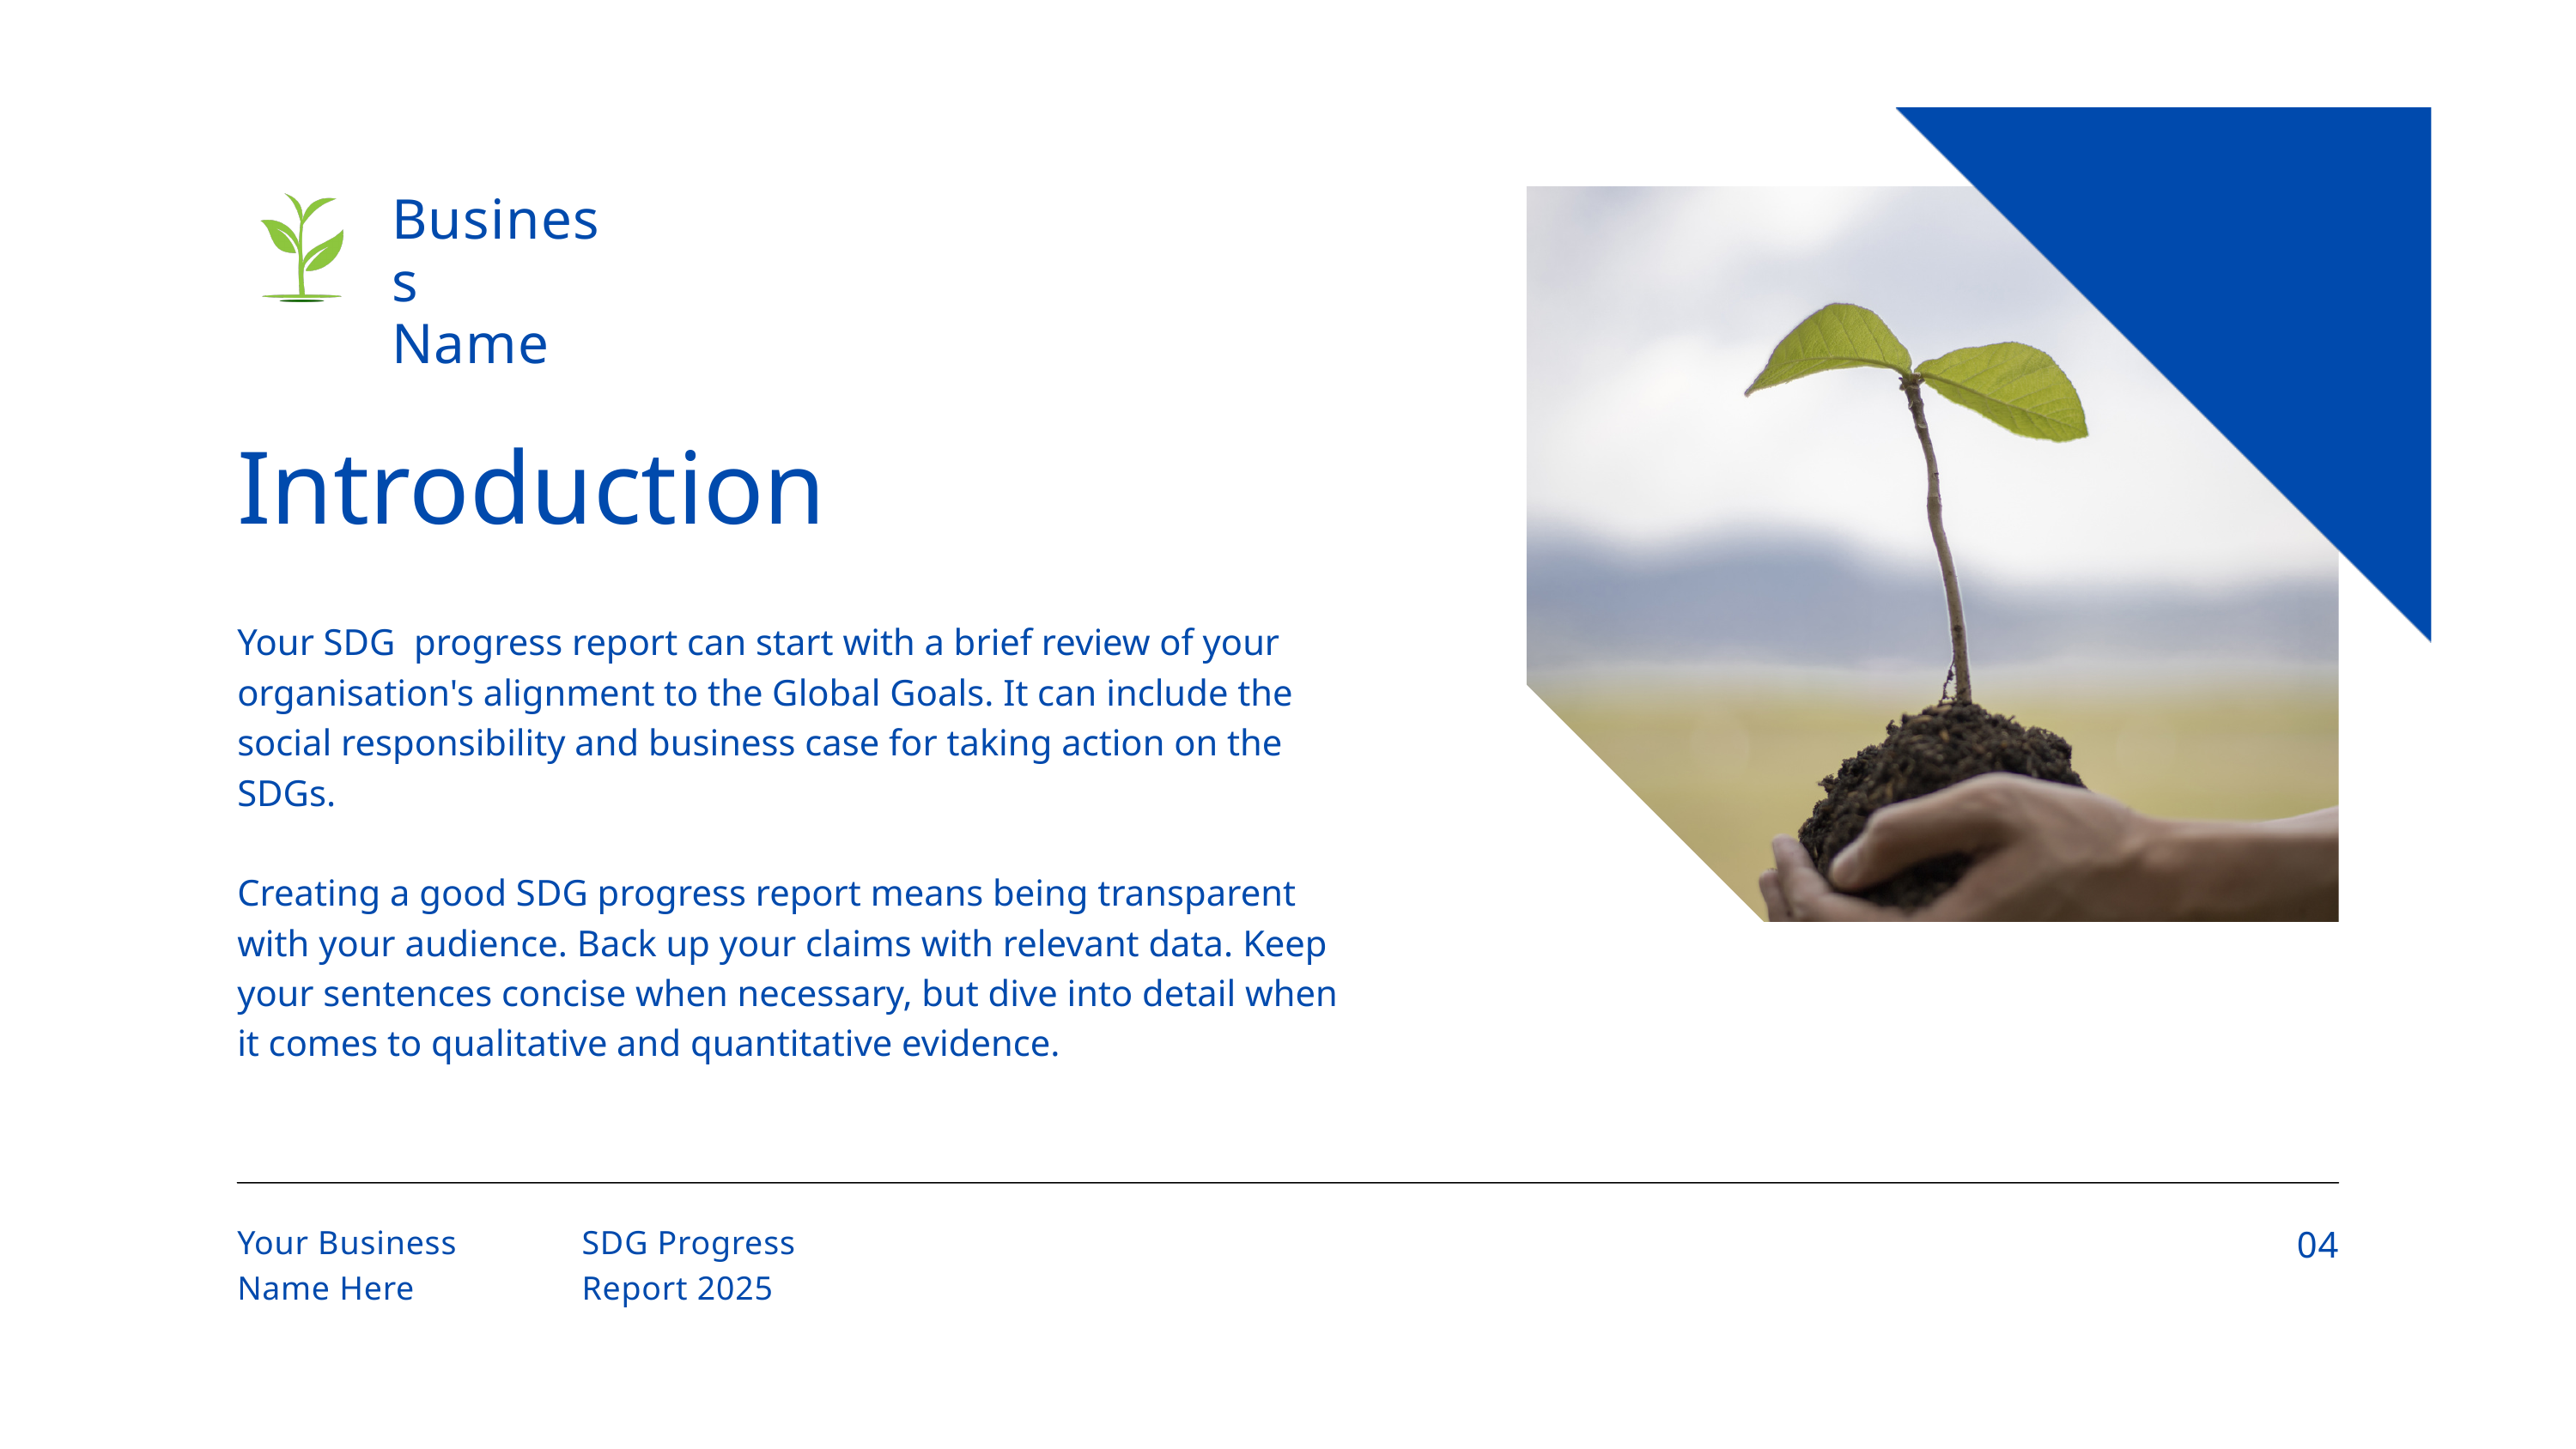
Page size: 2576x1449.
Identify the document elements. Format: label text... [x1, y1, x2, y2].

text_box Business Name [392, 187, 611, 254]
text_box [2248, 643, 2339, 922]
text_box 04 [2248, 1215, 2339, 1265]
text_box [1895, 107, 2432, 643]
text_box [0, 257, 2242, 1449]
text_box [237, 441, 1358, 1009]
text_box [260, 193, 344, 254]
text_box [1526, 186, 1895, 254]
